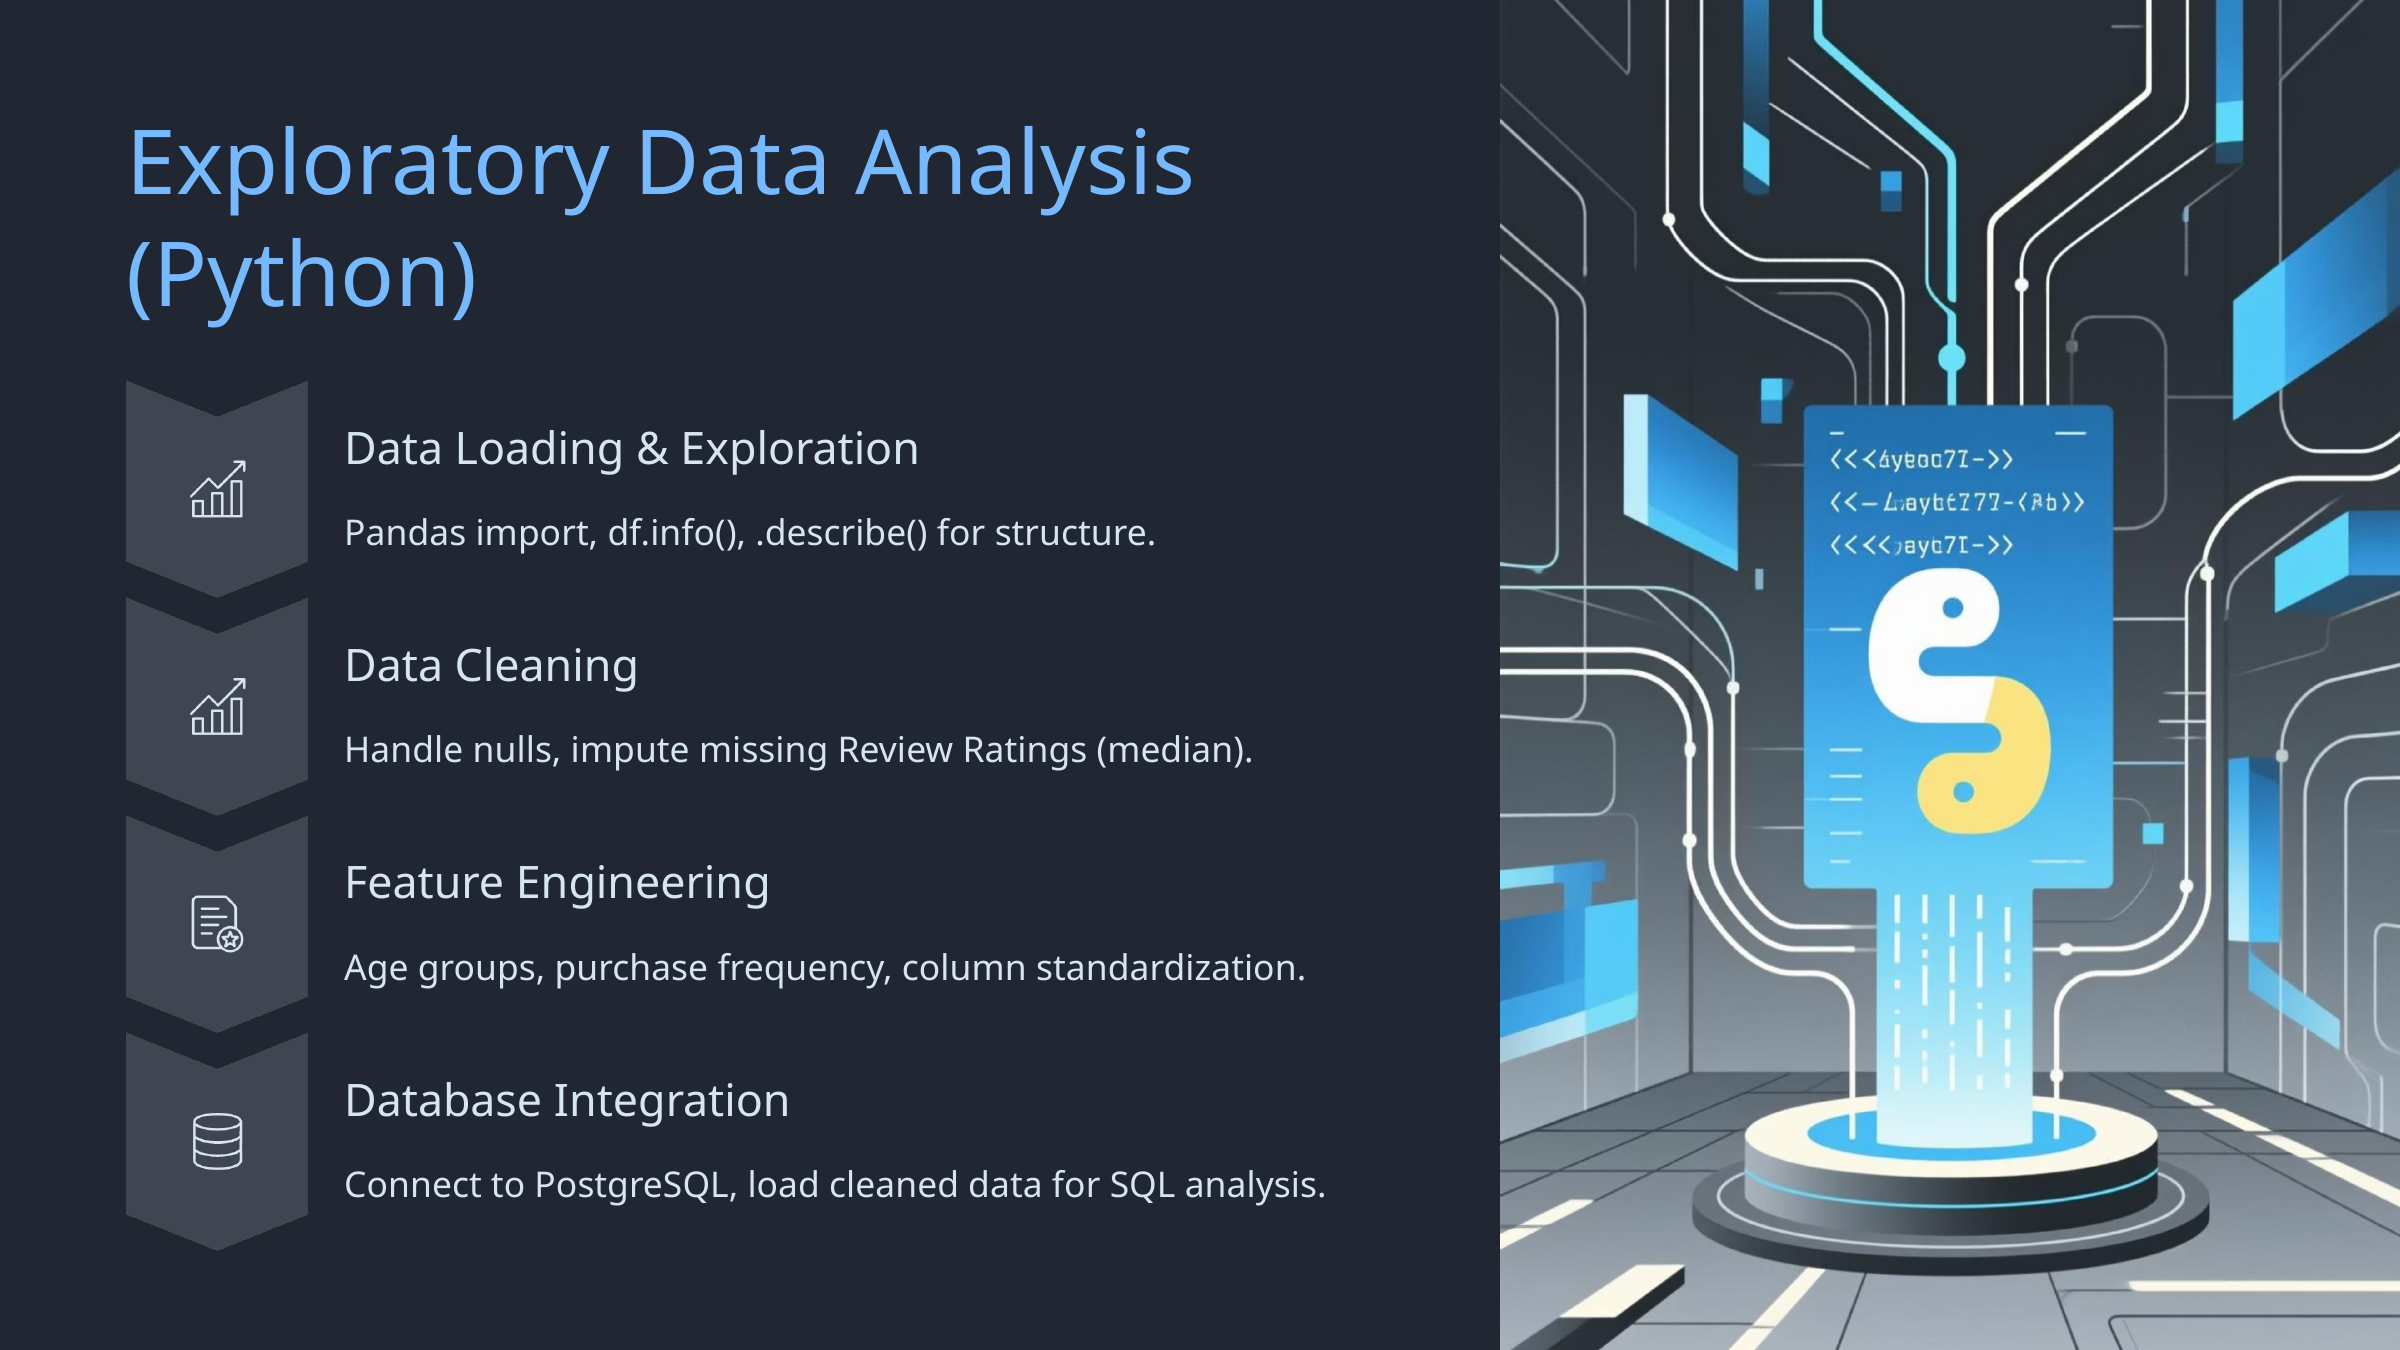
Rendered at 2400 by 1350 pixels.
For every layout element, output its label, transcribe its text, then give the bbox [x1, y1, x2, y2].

text_box Data Loading & Exploration [344, 416, 926, 474]
picture [1499, 0, 2400, 1350]
text_box Feature Engineering [344, 851, 798, 909]
text_box Database Integration [344, 1068, 798, 1126]
text_box Age groups, purchase frequency, column standardization. [344, 929, 1374, 988]
text_box Connect to PostgreSQL, load cleaned data for SQL analysis. [344, 1147, 1374, 1206]
text_box Data Cleaning [344, 634, 798, 691]
text_box Pandas import, df.info(), .describe() for structure. [344, 495, 1374, 554]
picture [126, 380, 308, 1251]
text_box Handle nulls, impute missing Review Ratings (median). [344, 712, 1374, 771]
text_box Exploratory Data Analysis (Python) [126, 99, 1374, 327]
